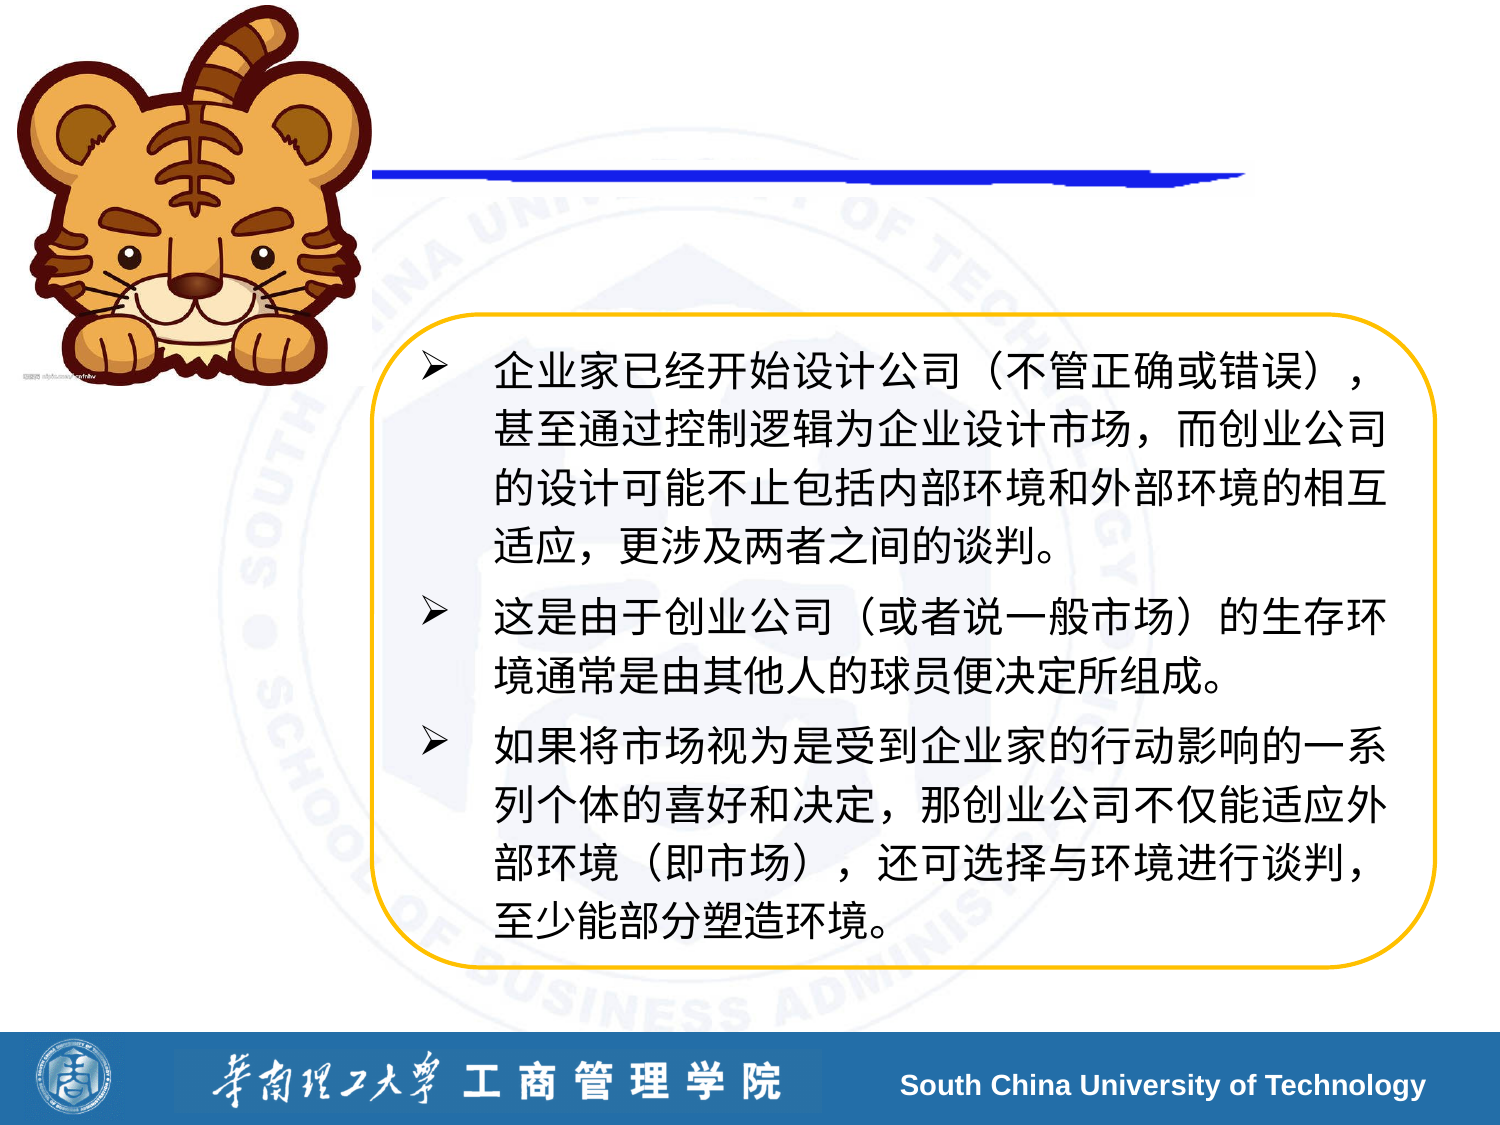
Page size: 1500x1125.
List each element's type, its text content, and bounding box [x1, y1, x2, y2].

text_box South China University of Technology [826, 1058, 1500, 1125]
picture [0, 5, 1500, 1125]
text_box 企业家已经开始设计公司（不管正确或错误），甚至通过控制逻辑为企业设计市场，而创业公司的设计可能不止包括内部环境和外部环境的相互适应，更涉及两者之间的谈判。 这是由于创业公司（或者说一般市场）的生存环境通常是由其他人的球员便决定所组成。 如果将市场视为是受到企业家的行动影响的一系列个体的喜好和决定，那创业公司不仅能适应外部环境（即市场），还可选择与环境进行谈判，至少能部分塑造环境。 [369, 312, 1438, 970]
